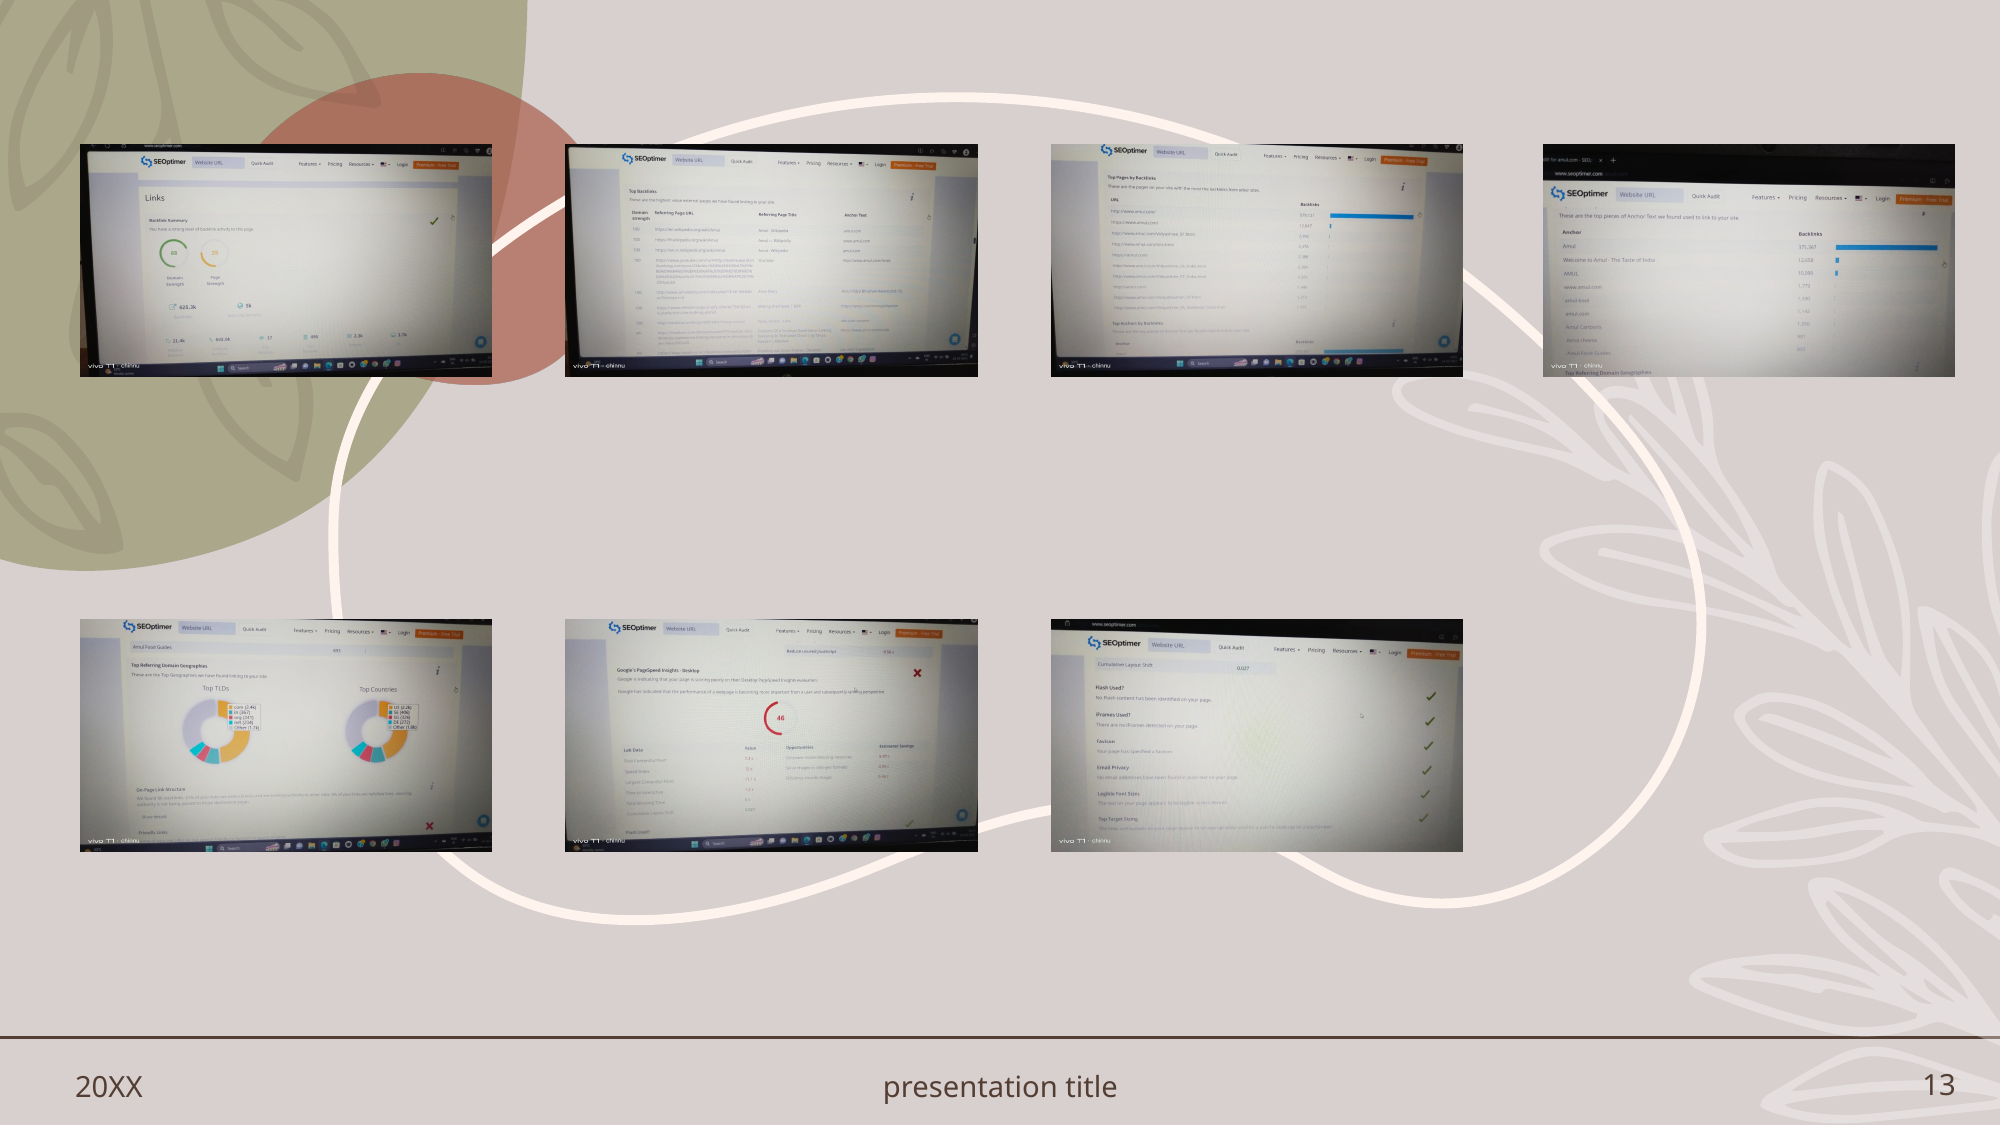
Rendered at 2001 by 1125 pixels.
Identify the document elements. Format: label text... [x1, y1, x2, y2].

picture [1050, 144, 1463, 377]
picture [79, 73, 978, 385]
slide_number 20XX [60, 1060, 222, 1112]
picture [1543, 144, 1955, 377]
picture [565, 619, 978, 852]
slide_number 13 [1808, 1060, 1971, 1112]
picture [1050, 619, 1463, 852]
picture [79, 619, 492, 852]
footer presentation title [718, 1060, 1283, 1112]
